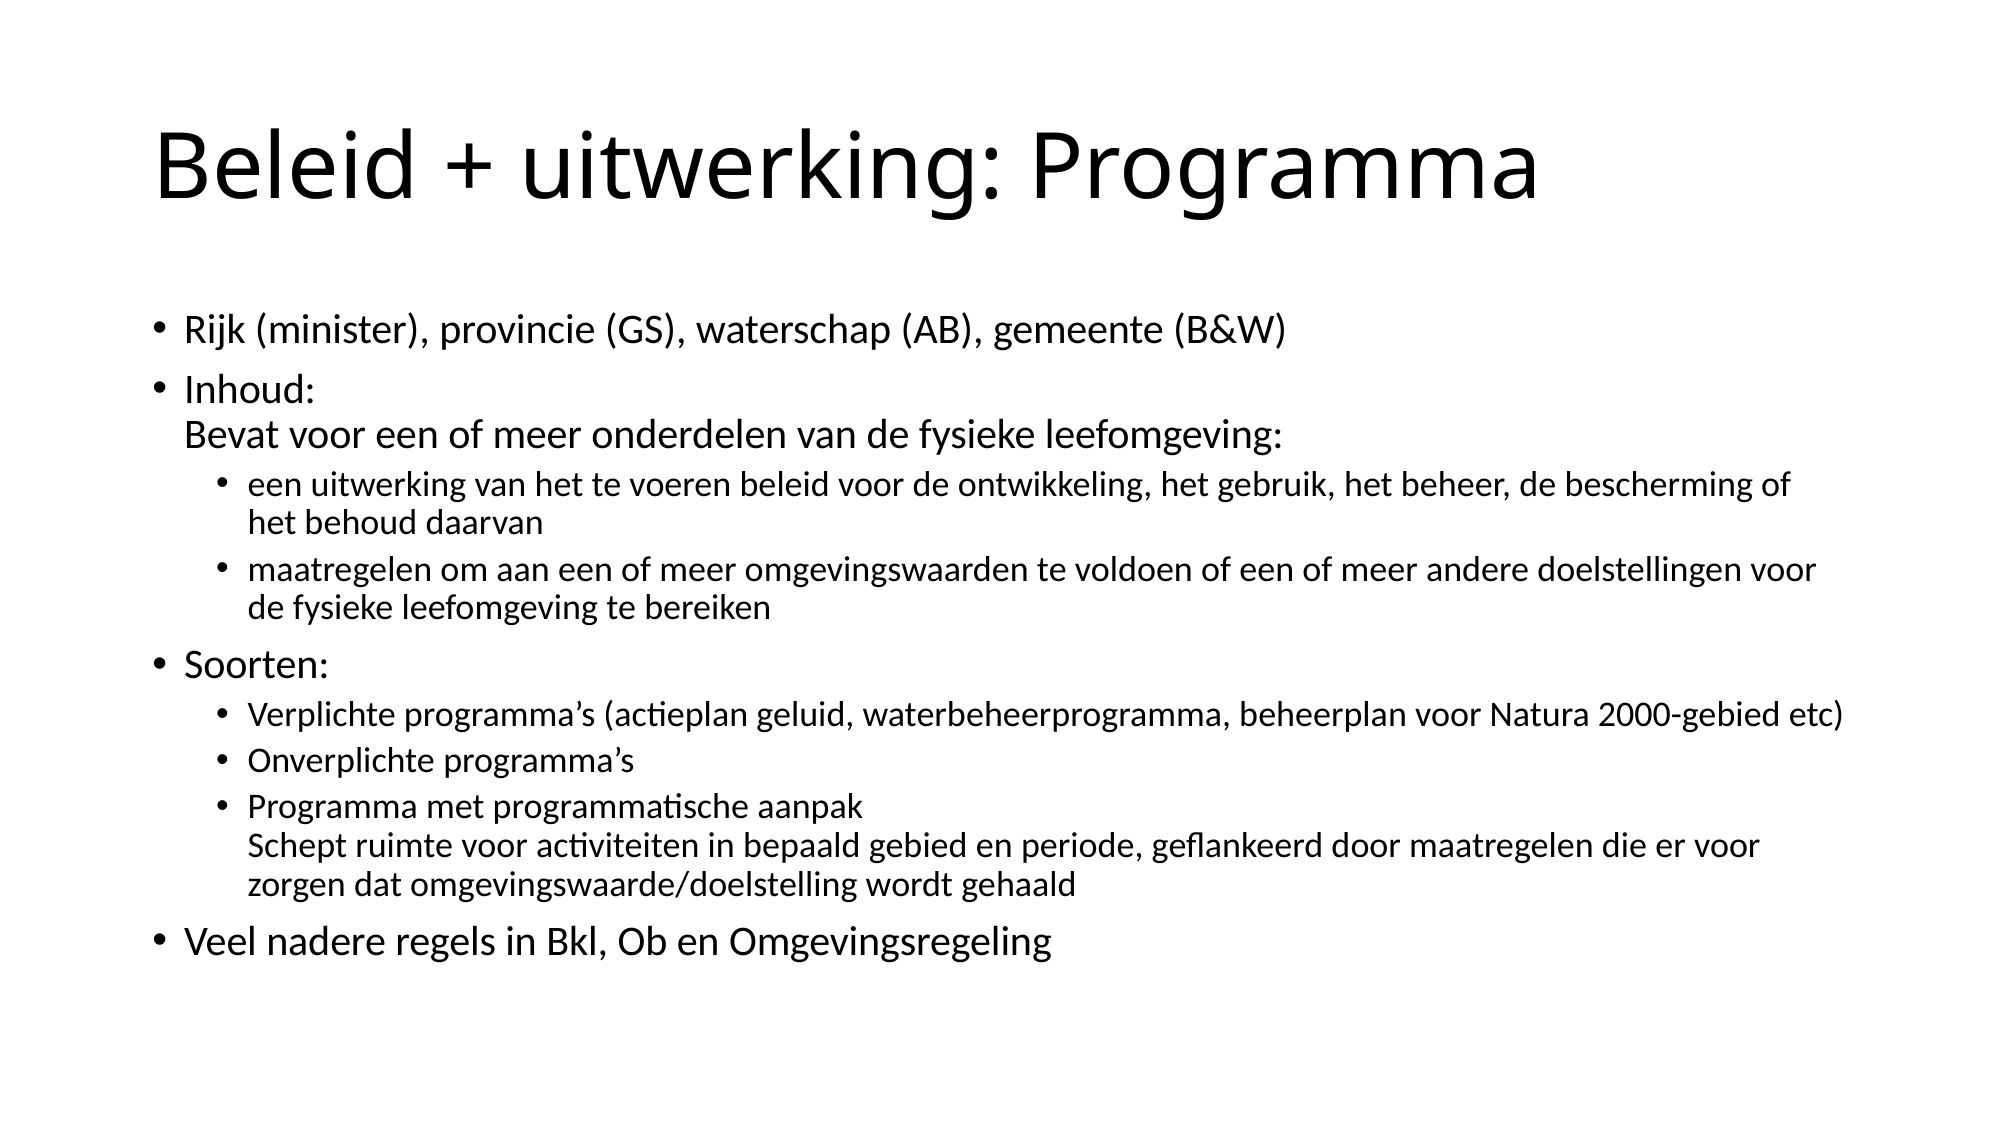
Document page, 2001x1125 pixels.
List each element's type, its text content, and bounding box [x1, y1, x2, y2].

title Beleid + uitwerking: Programma [137, 59, 1863, 278]
list Rijk (minister), provincie (GS), waterschap (AB), gemeente (B&W) Inhoud: Bevat voor een of meer onderdelen van de fysieke leefomgeving: een uitwerking van het te voeren beleid voor de ontwikkeling, het gebruik, het beheer, de bescherming of het behoud daarvan maatregelen om aan een of meer omgevingswaarden te voldoen of een of meer andere doelstellingen voor de fysieke leefomgeving te bereiken Soorten: Verplichte programma’s (actieplan geluid, waterbeheerprogramma, beheerplan voor Natura 2000-gebied etc) Onverplichte programma’s Programma met programmatische aanpak Schept ruimte voor activiteiten in bepaald gebied en periode, geflankeerd door maatregelen die er voor zorgen dat omgevingswaarde/doelstelling wordt gehaald Veel nadere regels in Bkl, Ob en Omgevingsregeling [137, 299, 1863, 1014]
